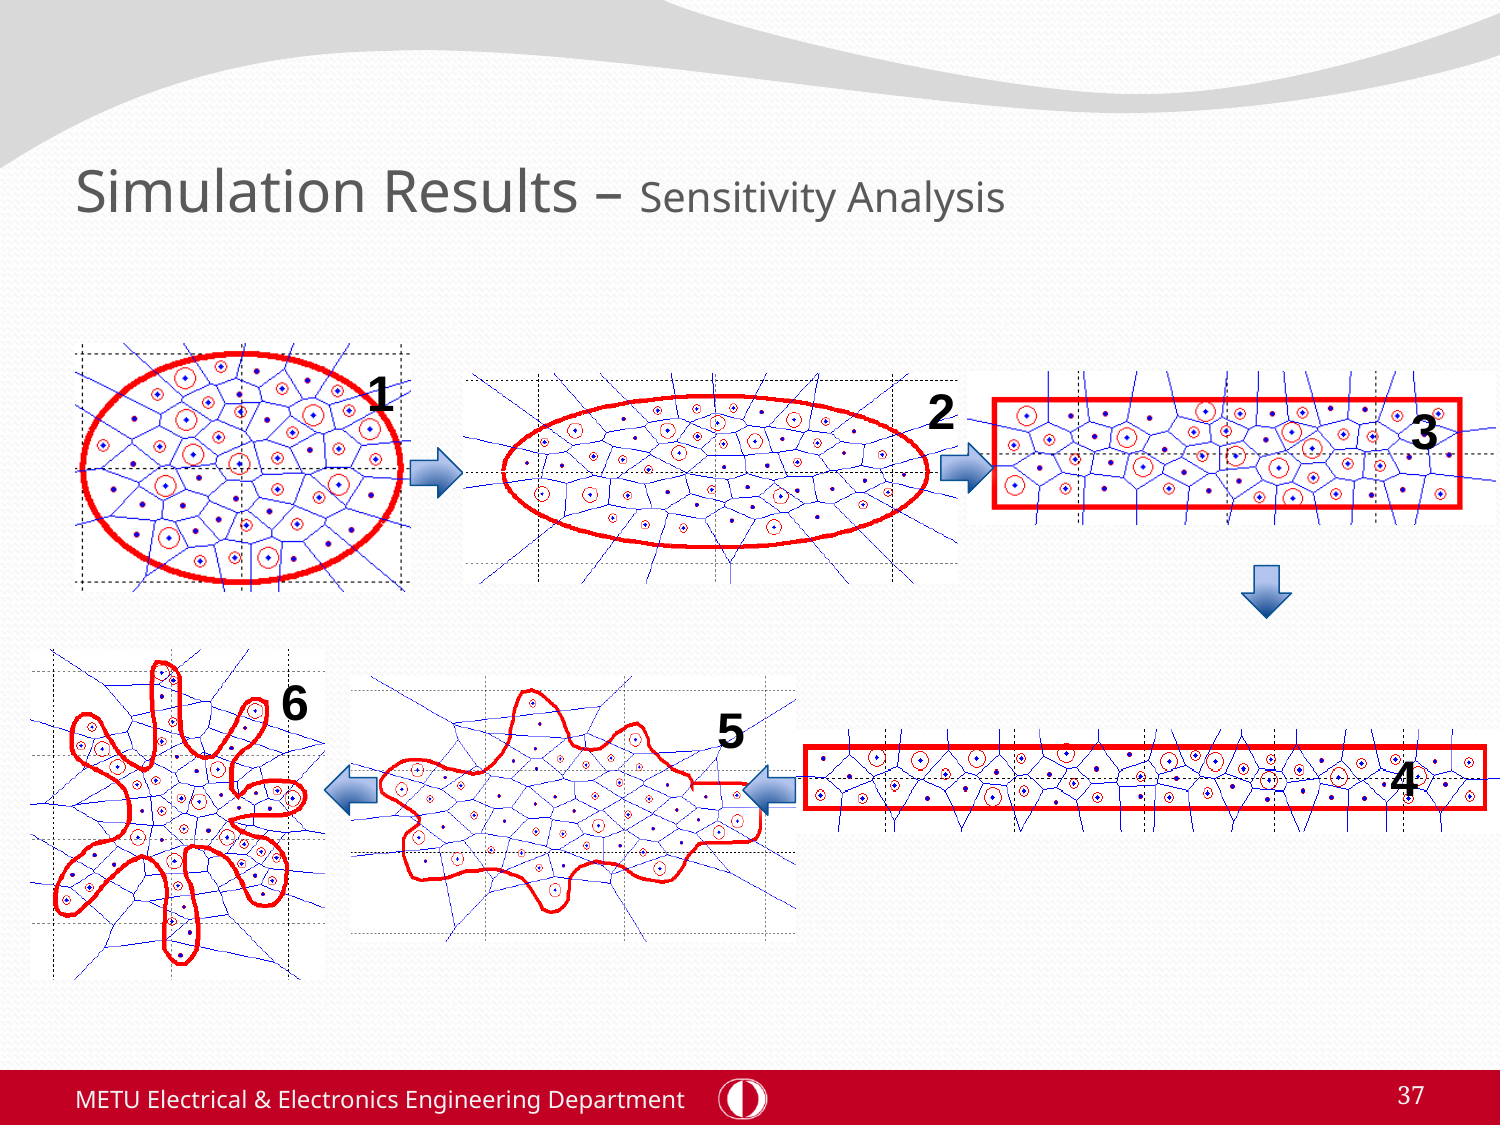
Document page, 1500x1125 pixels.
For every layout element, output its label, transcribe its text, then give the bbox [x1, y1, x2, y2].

picture [801, 728, 1500, 834]
slide_number METU Electrical & Electronics Engineering Department [75, 1070, 732, 1114]
picture [462, 372, 958, 584]
picture [351, 676, 796, 942]
text_box [330, 768, 345, 812]
picture [30, 649, 325, 981]
picture [74, 343, 411, 592]
slide_number 37 [1330, 1070, 1425, 1114]
text_box [415, 447, 456, 499]
picture [713, 1078, 781, 1122]
title Simulation Results – Sensitivity Analysis [75, 55, 1425, 224]
picture [966, 371, 1497, 525]
text_box [1240, 564, 1293, 619]
